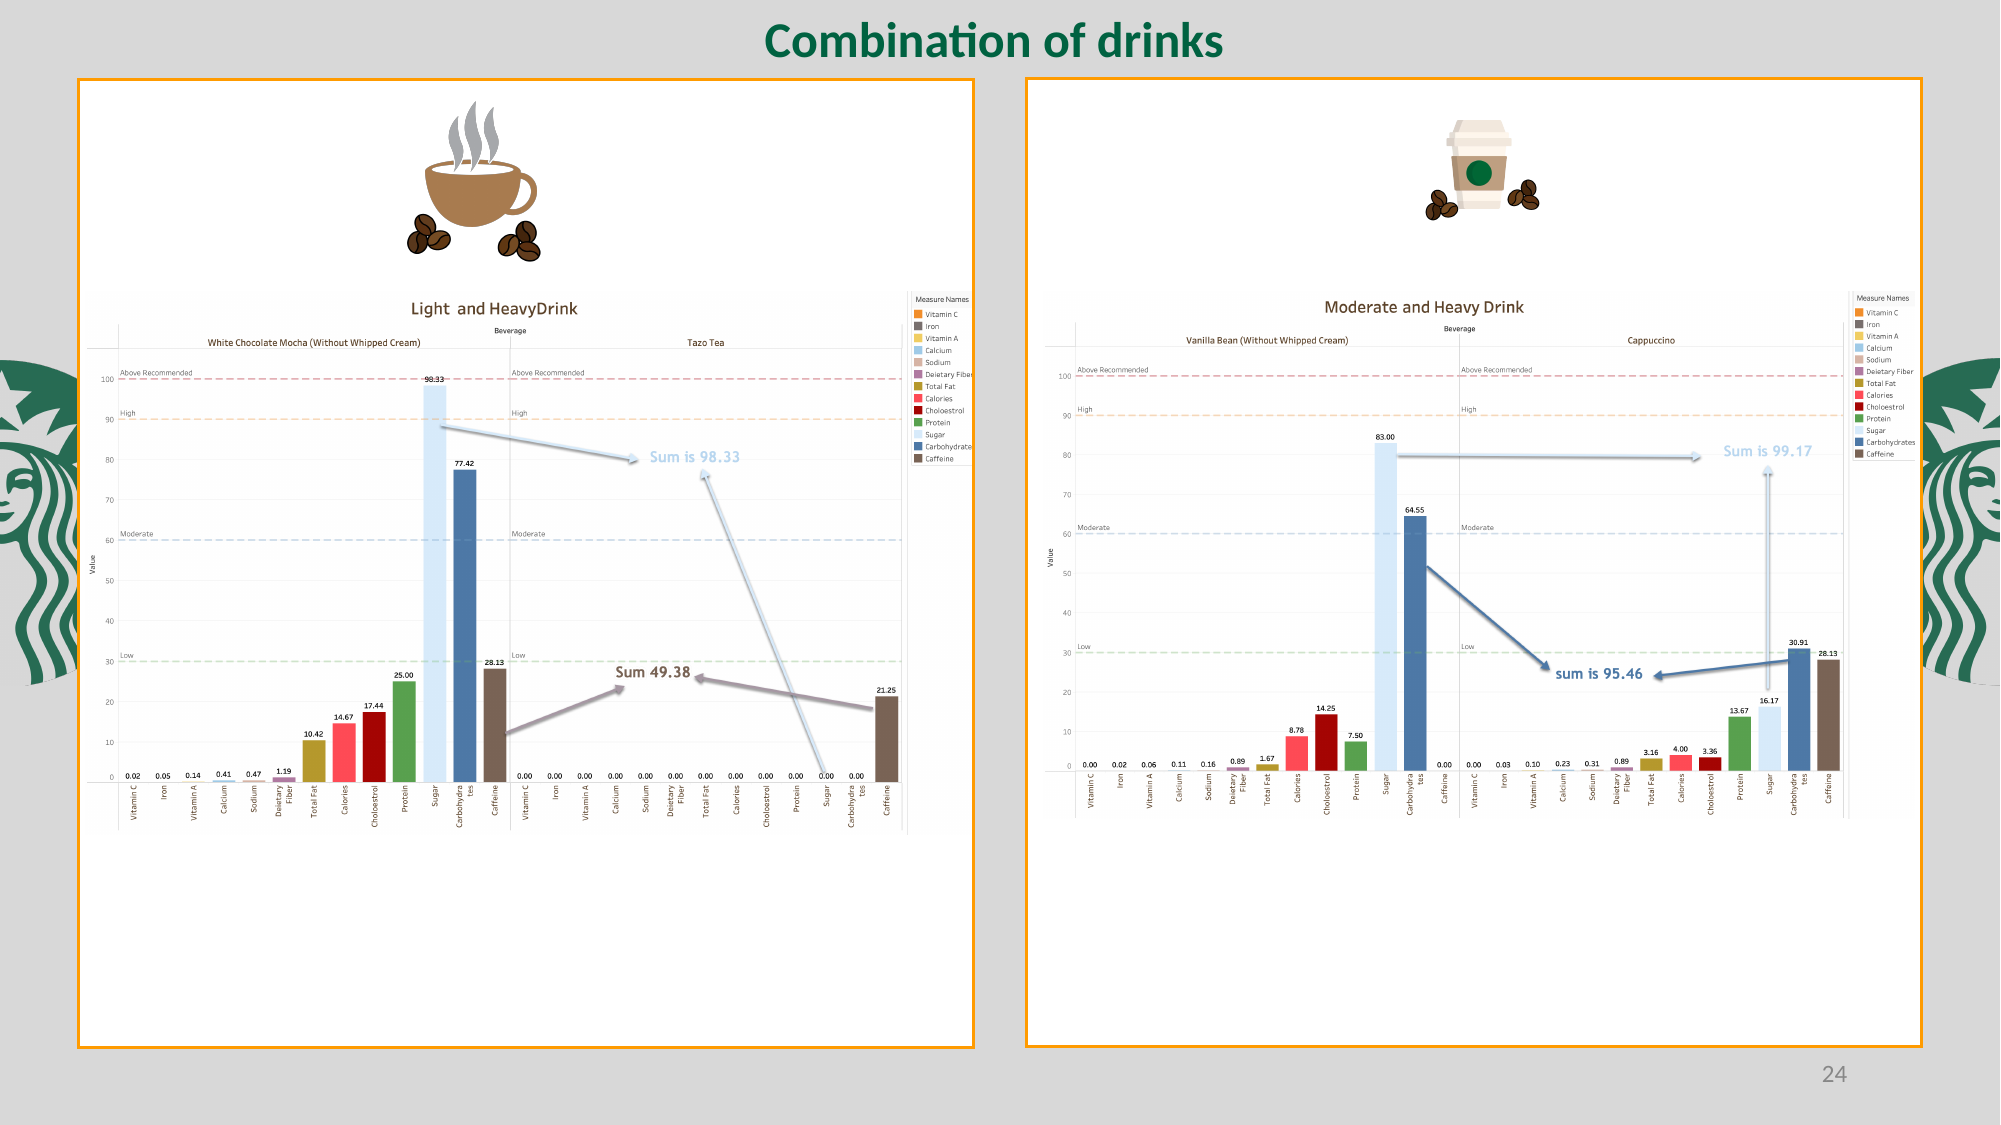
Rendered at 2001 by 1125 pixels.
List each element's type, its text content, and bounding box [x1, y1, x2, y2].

text_box Combination of drinks [613, 0, 1387, 75]
picture [0, 291, 972, 835]
text_box [0, 0, 2000, 1125]
picture [1043, 291, 2000, 819]
text_box [77, 79, 975, 1048]
text_box [1025, 78, 1923, 1047]
slide_number 24 [1412, 1042, 1863, 1103]
picture [402, 101, 547, 270]
picture [1422, 120, 1544, 227]
